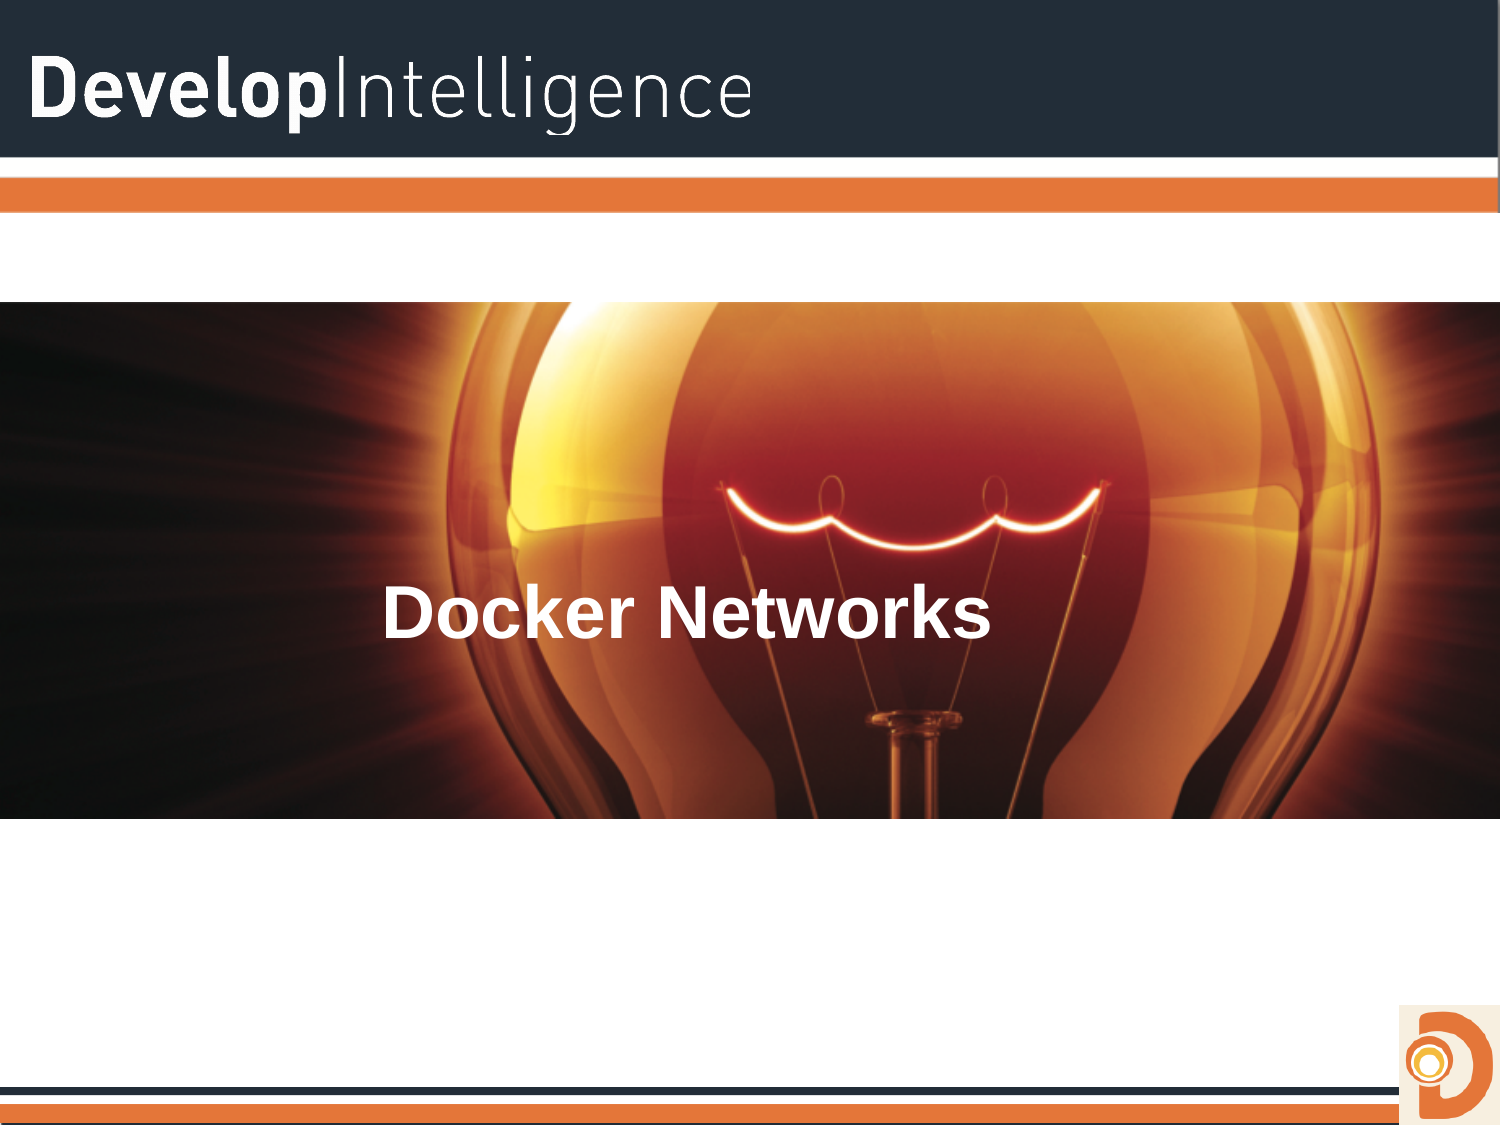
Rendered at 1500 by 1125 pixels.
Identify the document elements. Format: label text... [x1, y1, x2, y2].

picture [0, 0, 1500, 213]
picture [0, 1005, 1500, 1125]
picture [0, 302, 1500, 819]
title Docker Networks [50, 510, 1325, 707]
